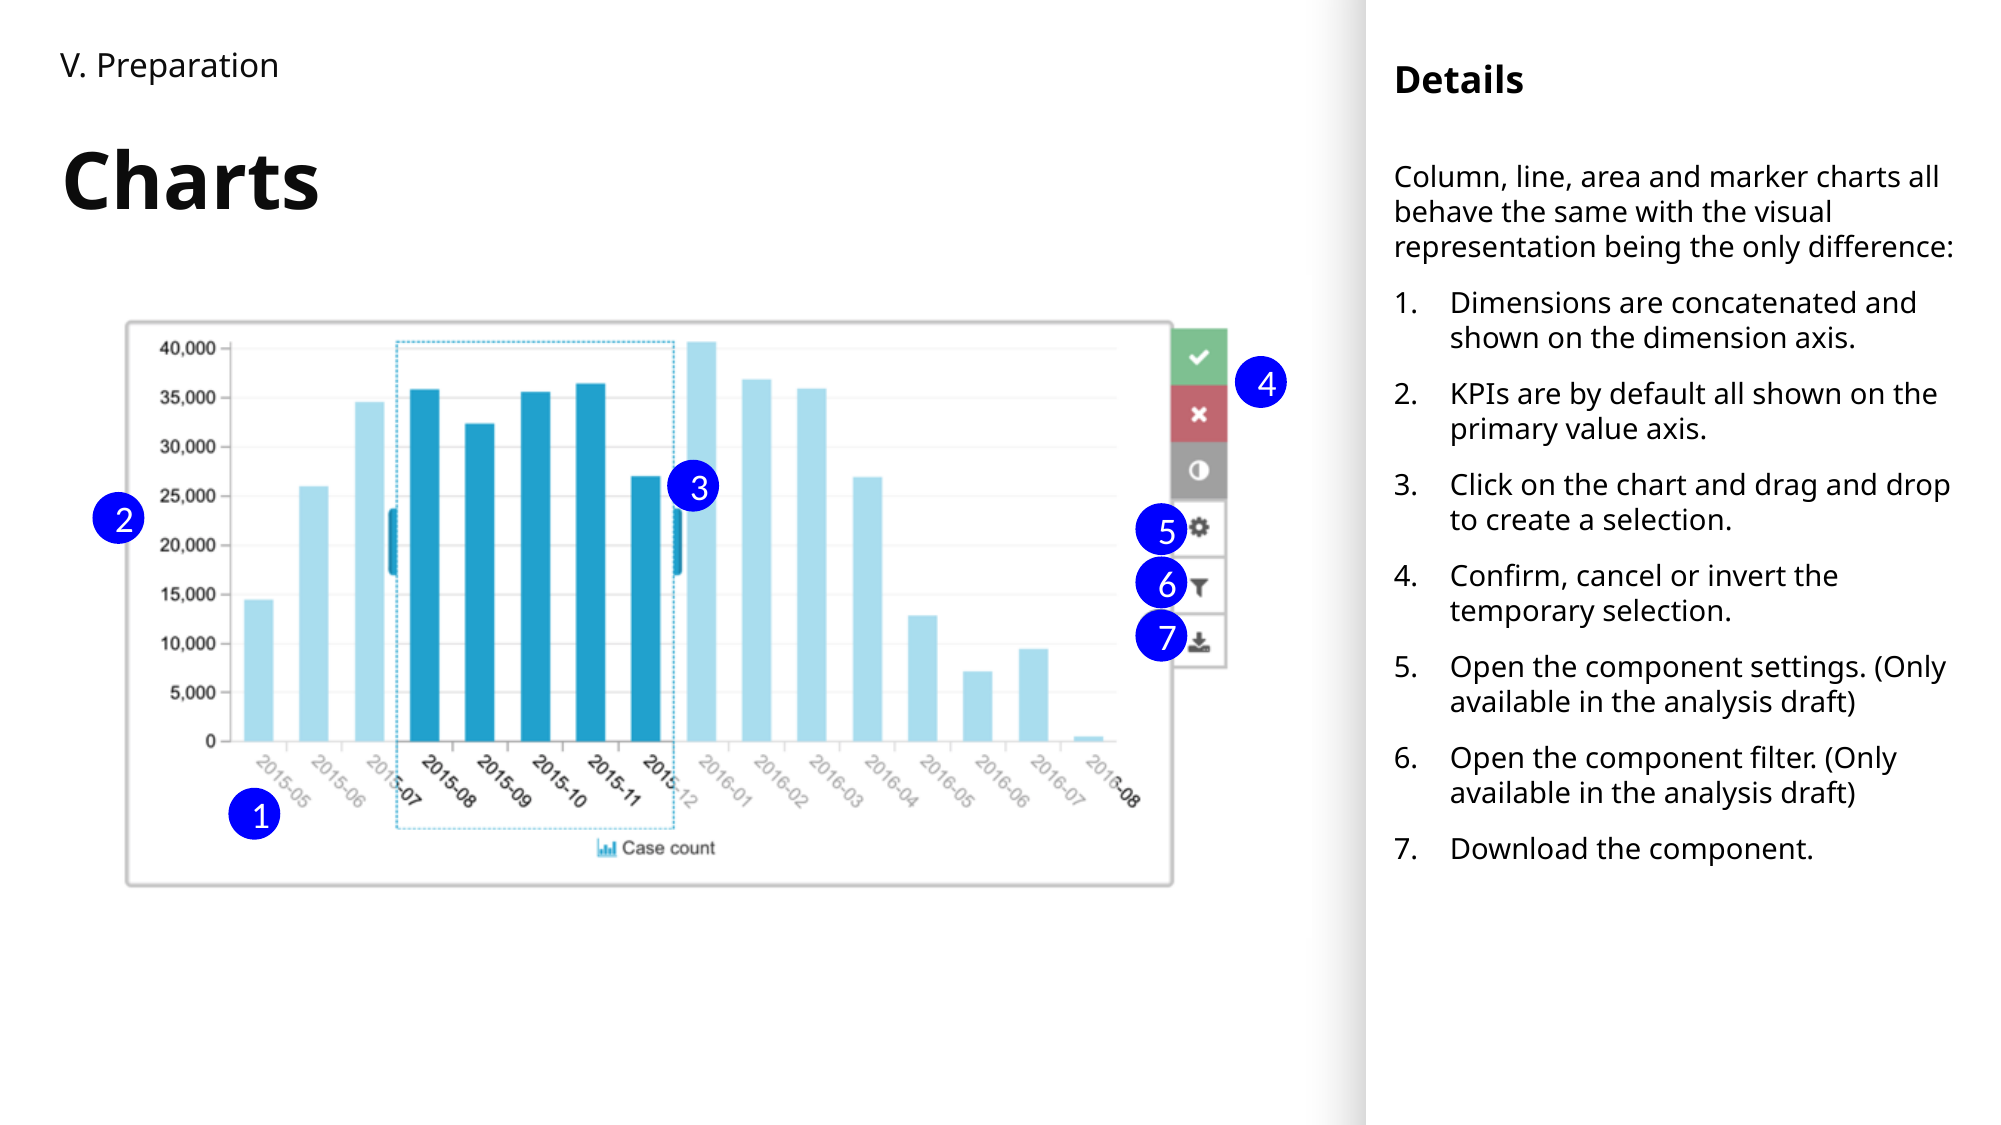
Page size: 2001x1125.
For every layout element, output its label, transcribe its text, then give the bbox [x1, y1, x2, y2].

text_box [1366, 0, 2000, 1125]
text_box V. Preparation [45, 36, 314, 92]
text_box Details [1370, 48, 1559, 137]
picture [44, 275, 1313, 939]
text_box Column, line, area and marker charts all behave the same with the visual representation being the only difference: Dimensions are concatenated and shown on the dimension axis. KPIs are by default all shown on the primary value axis. Click on the chart and drag and drop to create a selection. Confirm, cancel or invert the temporary selection. Open the component settings. (Only available in the analysis draft) Open the component filter. (Only available in the analysis draft) Download the component. [1370, 150, 1986, 1072]
text_box Charts [45, 123, 357, 234]
